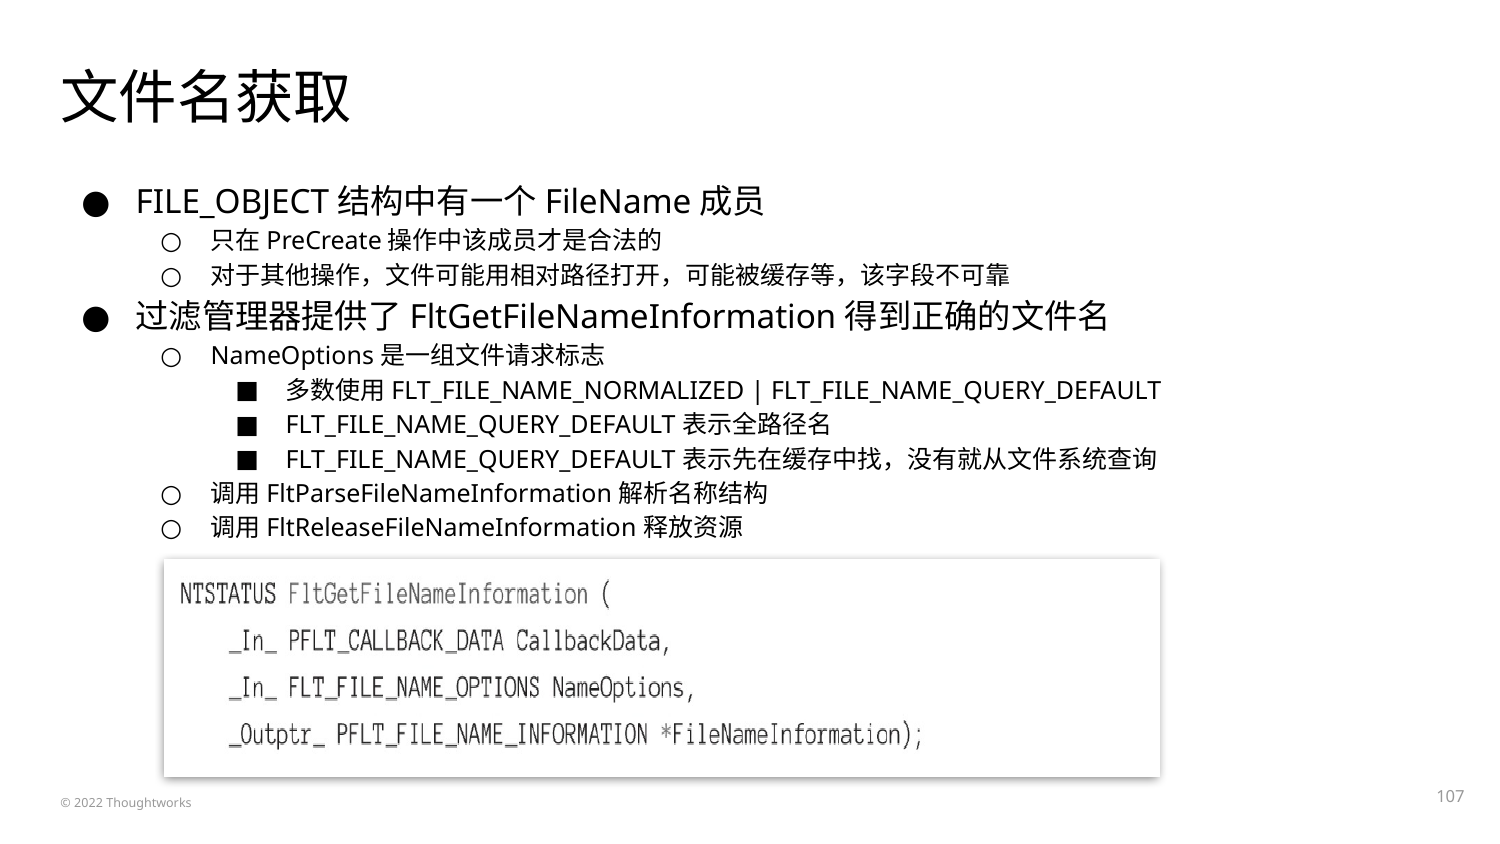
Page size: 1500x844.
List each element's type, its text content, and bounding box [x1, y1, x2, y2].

title 文件名获取 [60, 60, 1440, 154]
picture [164, 559, 1160, 777]
list FILE_OBJECT结构中有一个FileName成员 只在PreCreate操作中该成员才是合法的 对于其他操作，文件可能用相对路径打开，可能被缓存等，该字段不可靠 过滤管理器提供了FltGetFileNameInformation得到正确的文件名 NameOptions是一组文件请求标志 多数使用FLT_FILE_NAME_NORMALIZED | FLT_FILE_NAME_QUERY_DEFAULT FLT_FILE_NAME_QUERY_DEFAULT表示全路径名 FLT_FILE_NAME_QUERY_DEFAULT表示先在缓存中找，没有就从文件系统查询 调用FltParseFileNameInformation解析名称结构 调用FltReleaseFileNameInformation释放资源 [60, 174, 1440, 736]
slide_number ‹#› [1389, 764, 1480, 830]
